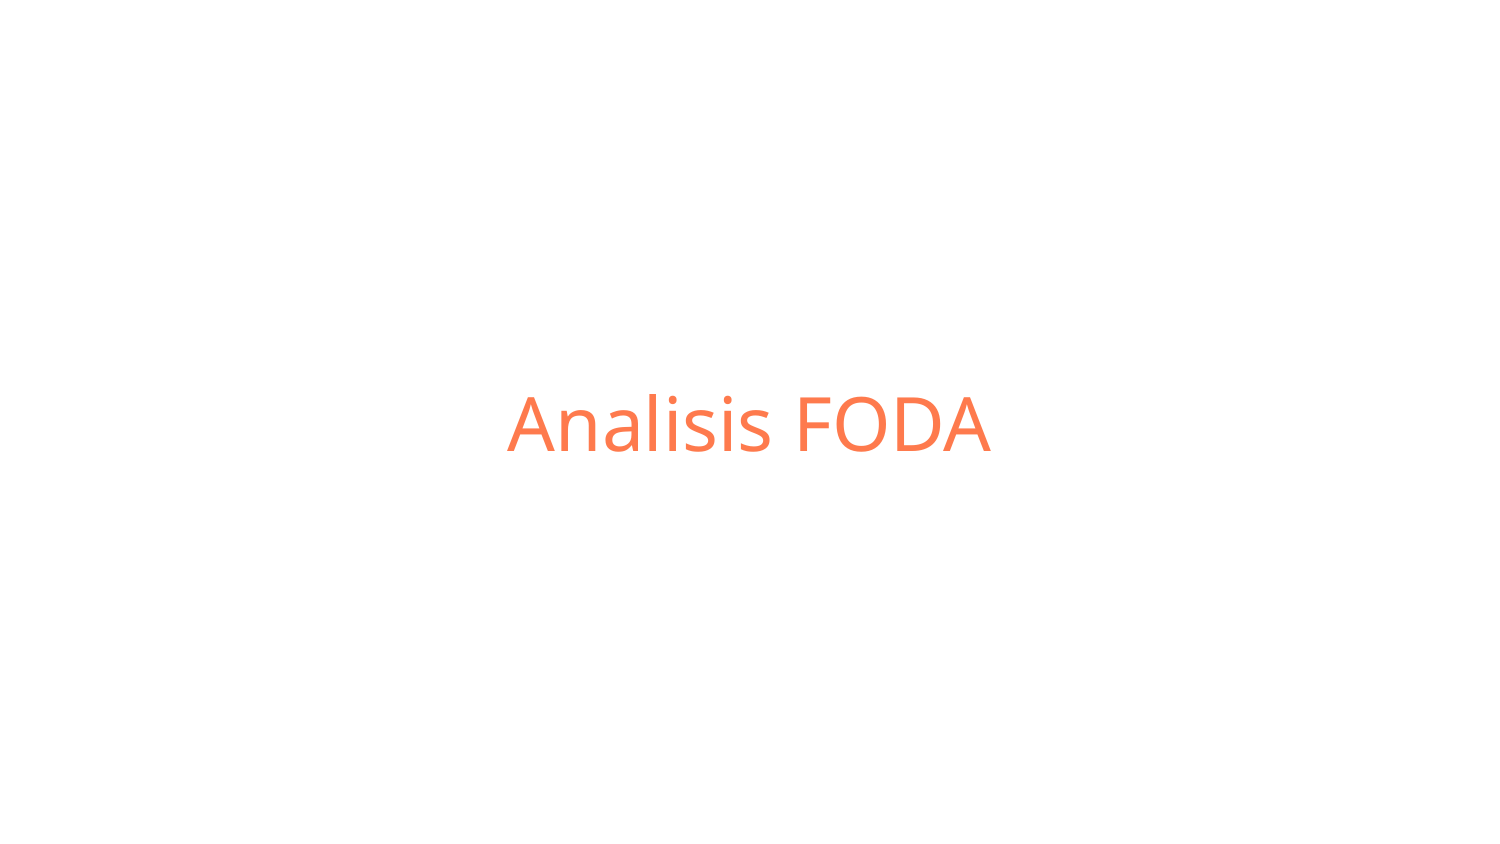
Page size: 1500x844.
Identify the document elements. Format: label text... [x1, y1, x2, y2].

title Analisis FODA [51, 352, 1449, 491]
